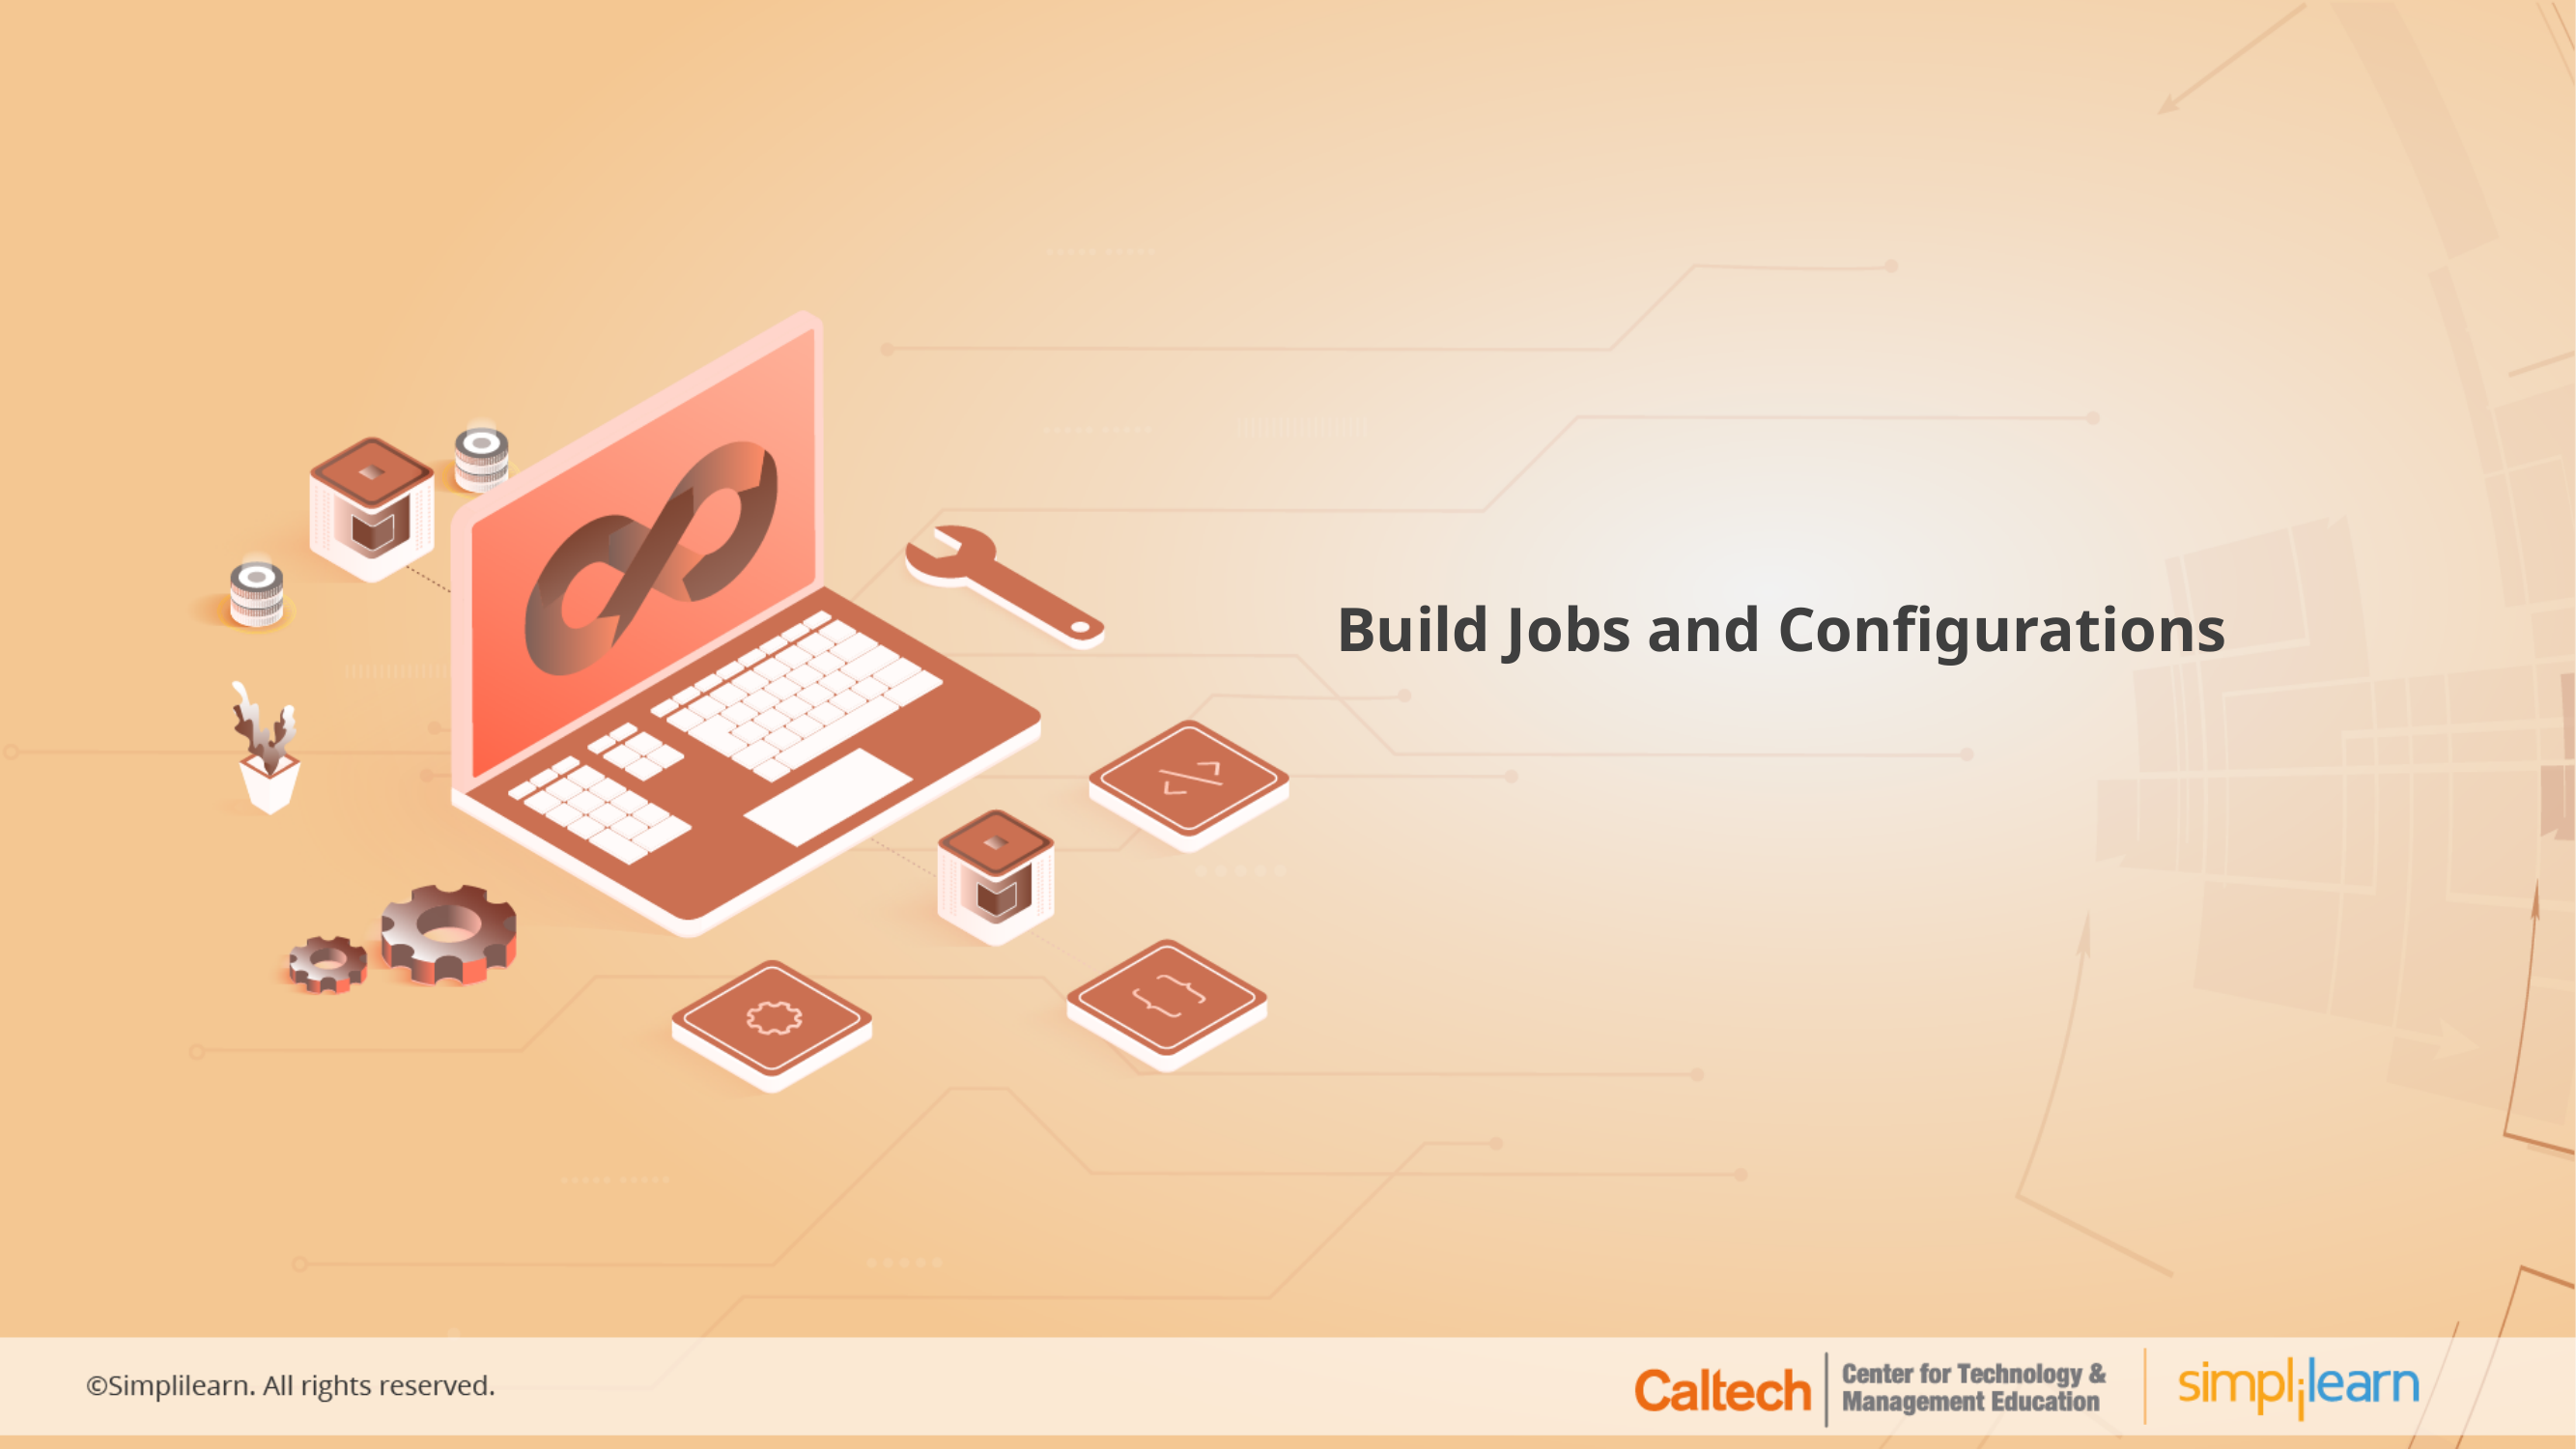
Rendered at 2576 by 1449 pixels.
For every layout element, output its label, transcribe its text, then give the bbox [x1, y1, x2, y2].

text_box Build Jobs and Configurations [1321, 576, 2576, 718]
picture [0, 0, 2576, 1449]
